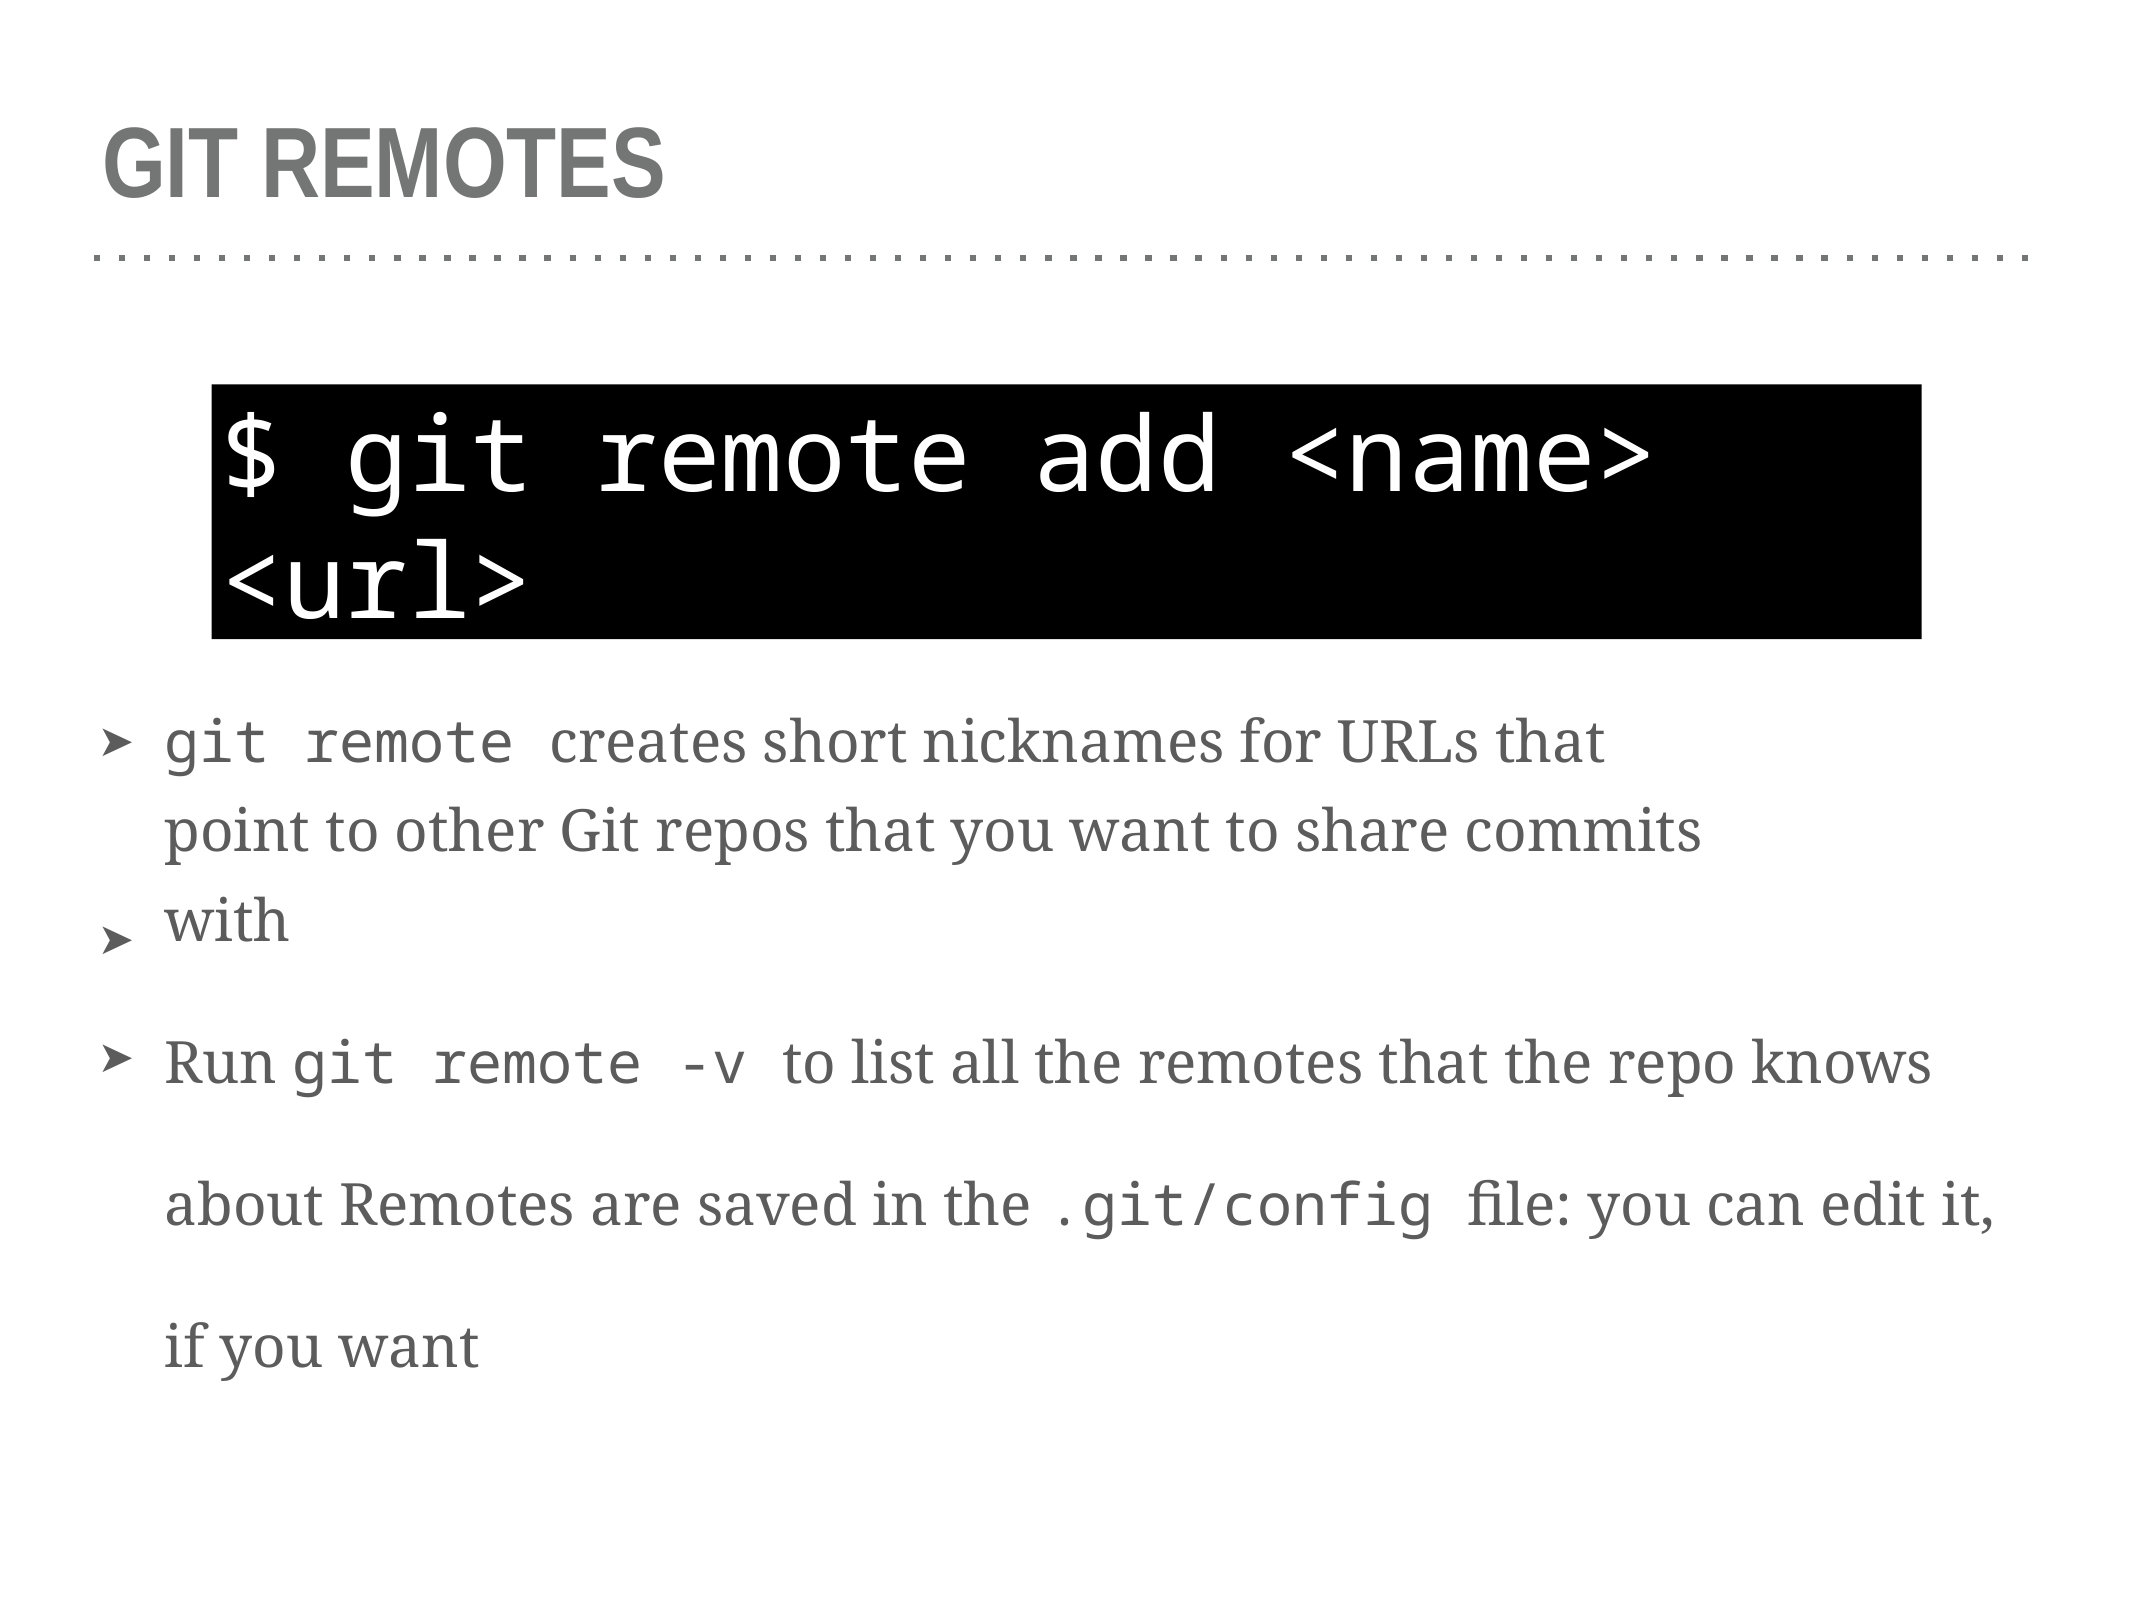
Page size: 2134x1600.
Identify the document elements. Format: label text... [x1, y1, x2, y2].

text_box ➤ [95, 710, 140, 766]
text_box ➤ [95, 908, 140, 963]
text_box git remote creates short nicknames for URLs that point to other Git repos that you want to share commits with Run git remote -v to list all the remotes that the repo knows about Remotes are saved in the .git/config file: you can edit it, if you want [162, 682, 2051, 1380]
text_box $ git remote add <name> <url> [211, 384, 1922, 640]
title GIT REMOTES [99, 95, 2034, 366]
text_box ➤ [95, 1026, 140, 1082]
